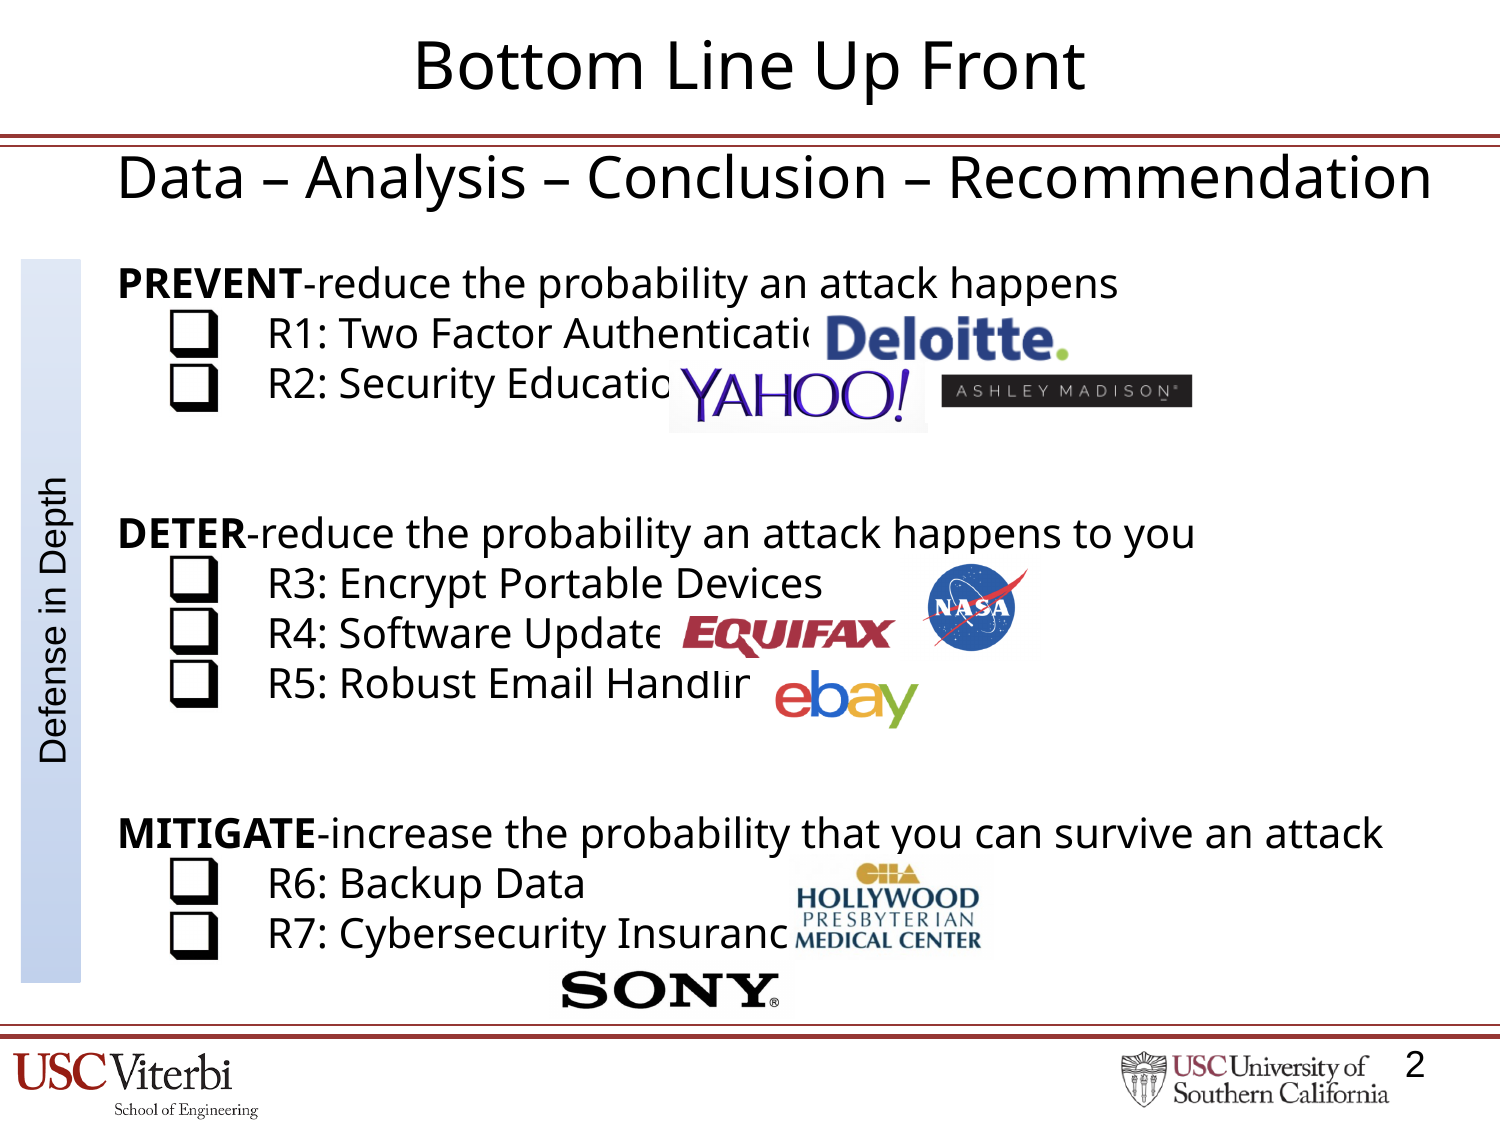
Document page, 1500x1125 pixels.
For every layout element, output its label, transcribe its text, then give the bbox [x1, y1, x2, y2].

picture [1100, 1042, 1422, 1124]
slide_number 2 [1389, 1019, 1480, 1106]
picture [169, 307, 222, 417]
text_box Data – Analysis – Conclusion – Recommendation [72, 125, 1471, 229]
picture [669, 306, 1212, 433]
list PREVENT-reduce the probability an attack happens R1: Two Factor Authentication R2: Security Education DETER-reduce the probability an attack happens to you R3: Encrypt Portable Devices R4: Software Updates R5: Robust Email Handling MITIGATE-increase the probability that you can survive an attack R6: Backup Data R7: Cybersecurity Insurance [72, 241, 1471, 877]
picture [169, 553, 222, 713]
picture [659, 554, 1041, 732]
picture [0, 1046, 287, 1123]
picture [548, 854, 994, 1019]
text_box Defense in Depth [20, 259, 81, 983]
picture [169, 854, 222, 965]
title Bottom Line Up Front [51, 0, 1449, 126]
